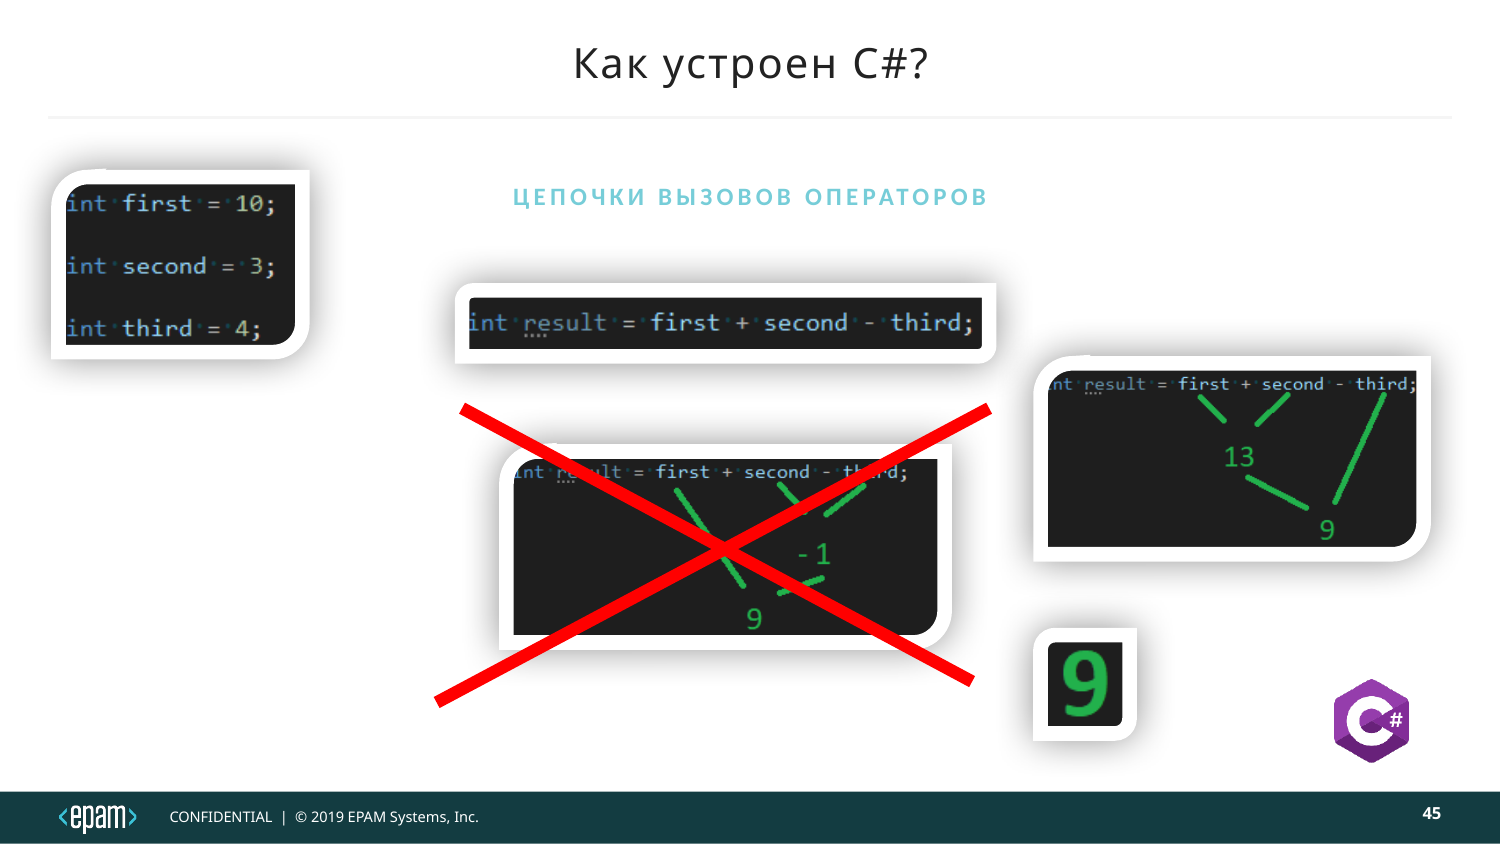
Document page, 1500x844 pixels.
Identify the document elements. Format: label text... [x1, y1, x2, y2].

picture [58, 177, 303, 353]
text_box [462, 408, 973, 682]
title Как устроен C#? [59, 37, 1442, 87]
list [1301, 650, 1442, 791]
picture [1040, 635, 1130, 734]
list Цепочки вызовов операторов [334, 177, 1442, 234]
picture [462, 290, 990, 357]
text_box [436, 408, 990, 703]
picture [1040, 363, 1424, 555]
slide_number 45 [1216, 791, 1442, 844]
